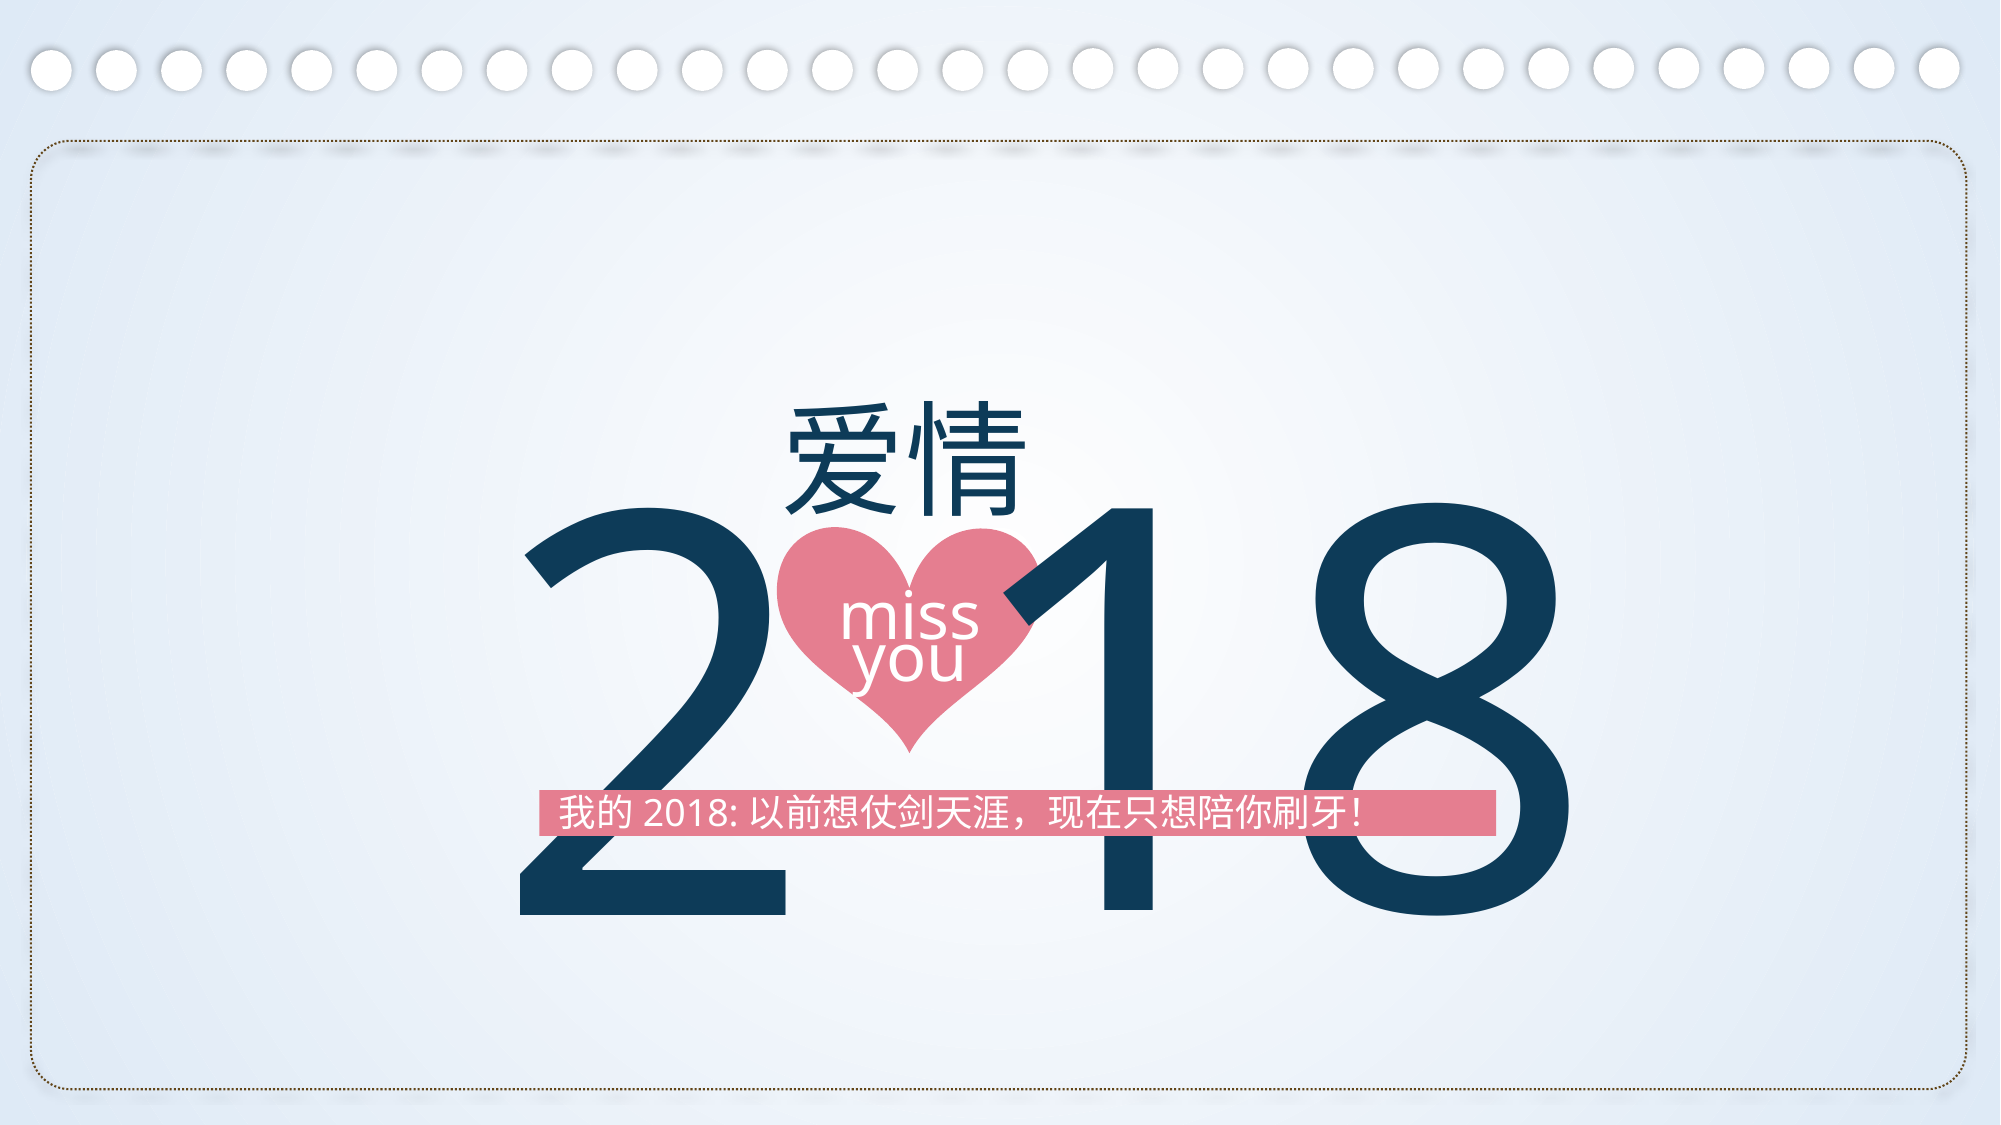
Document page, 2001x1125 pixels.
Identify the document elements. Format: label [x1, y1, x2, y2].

text_box [1787, 46, 1831, 90]
text_box [1527, 47, 1571, 91]
text_box [1201, 47, 1245, 91]
text_box [485, 49, 529, 92]
text_box [811, 48, 854, 92]
text_box [1592, 46, 1636, 90]
text_box [1722, 47, 1766, 91]
text_box [225, 49, 269, 92]
text_box [941, 49, 985, 92]
text_box [1917, 46, 1961, 90]
text_box [1266, 47, 1310, 91]
text_box [29, 139, 1968, 1091]
text_box [876, 48, 920, 92]
text_box [1136, 47, 1180, 91]
text_box [745, 48, 789, 92]
text_box [1331, 47, 1375, 91]
text_box [680, 49, 724, 92]
text_box [1462, 47, 1505, 91]
text_box [29, 49, 73, 92]
text_box [1071, 47, 1115, 91]
text_box [94, 49, 138, 92]
text_box [1852, 46, 1896, 90]
text_box [160, 49, 204, 93]
text_box [550, 48, 594, 92]
text_box [1657, 46, 1701, 90]
text_box [290, 49, 334, 92]
text_box [420, 49, 464, 93]
text_box [615, 48, 659, 92]
text_box [1396, 47, 1440, 91]
text_box [355, 49, 399, 92]
text_box [1006, 48, 1050, 92]
